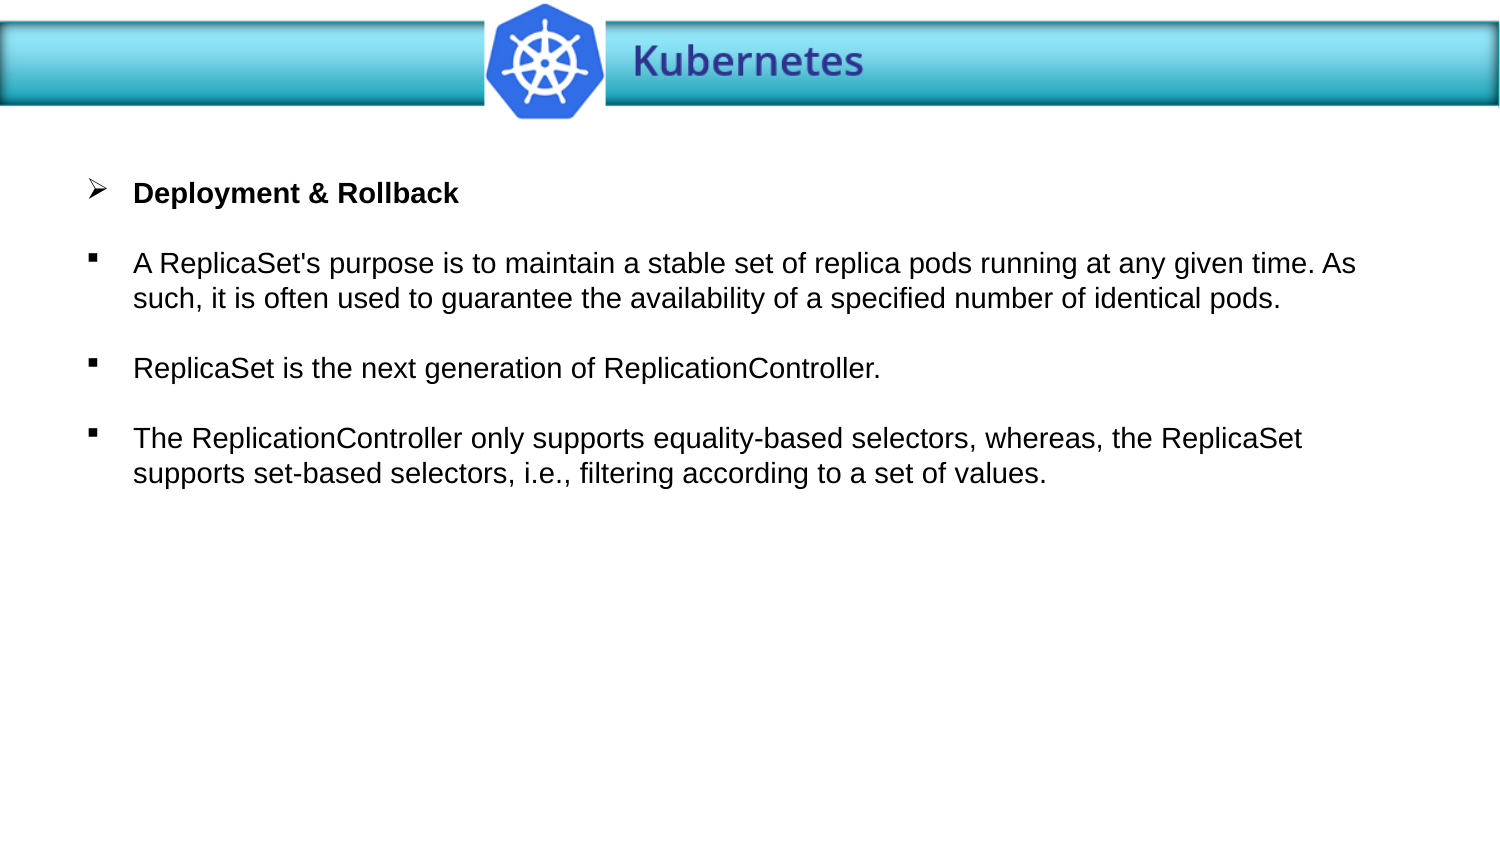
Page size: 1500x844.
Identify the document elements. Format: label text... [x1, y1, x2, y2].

text_box Deployment & Rollback A ReplicaSet's purpose is to maintain a stable set of replica pods running at any given time. As such, it is often used to guarantee the availability of a specified number of identical pods. ReplicaSet is the next generation of ReplicationController. The ReplicationController only supports equality-based selectors, whereas, the ReplicaSet supports set-based selectors, i.e., filtering according to a set of values. [71, 134, 1428, 532]
picture [0, 0, 1500, 126]
